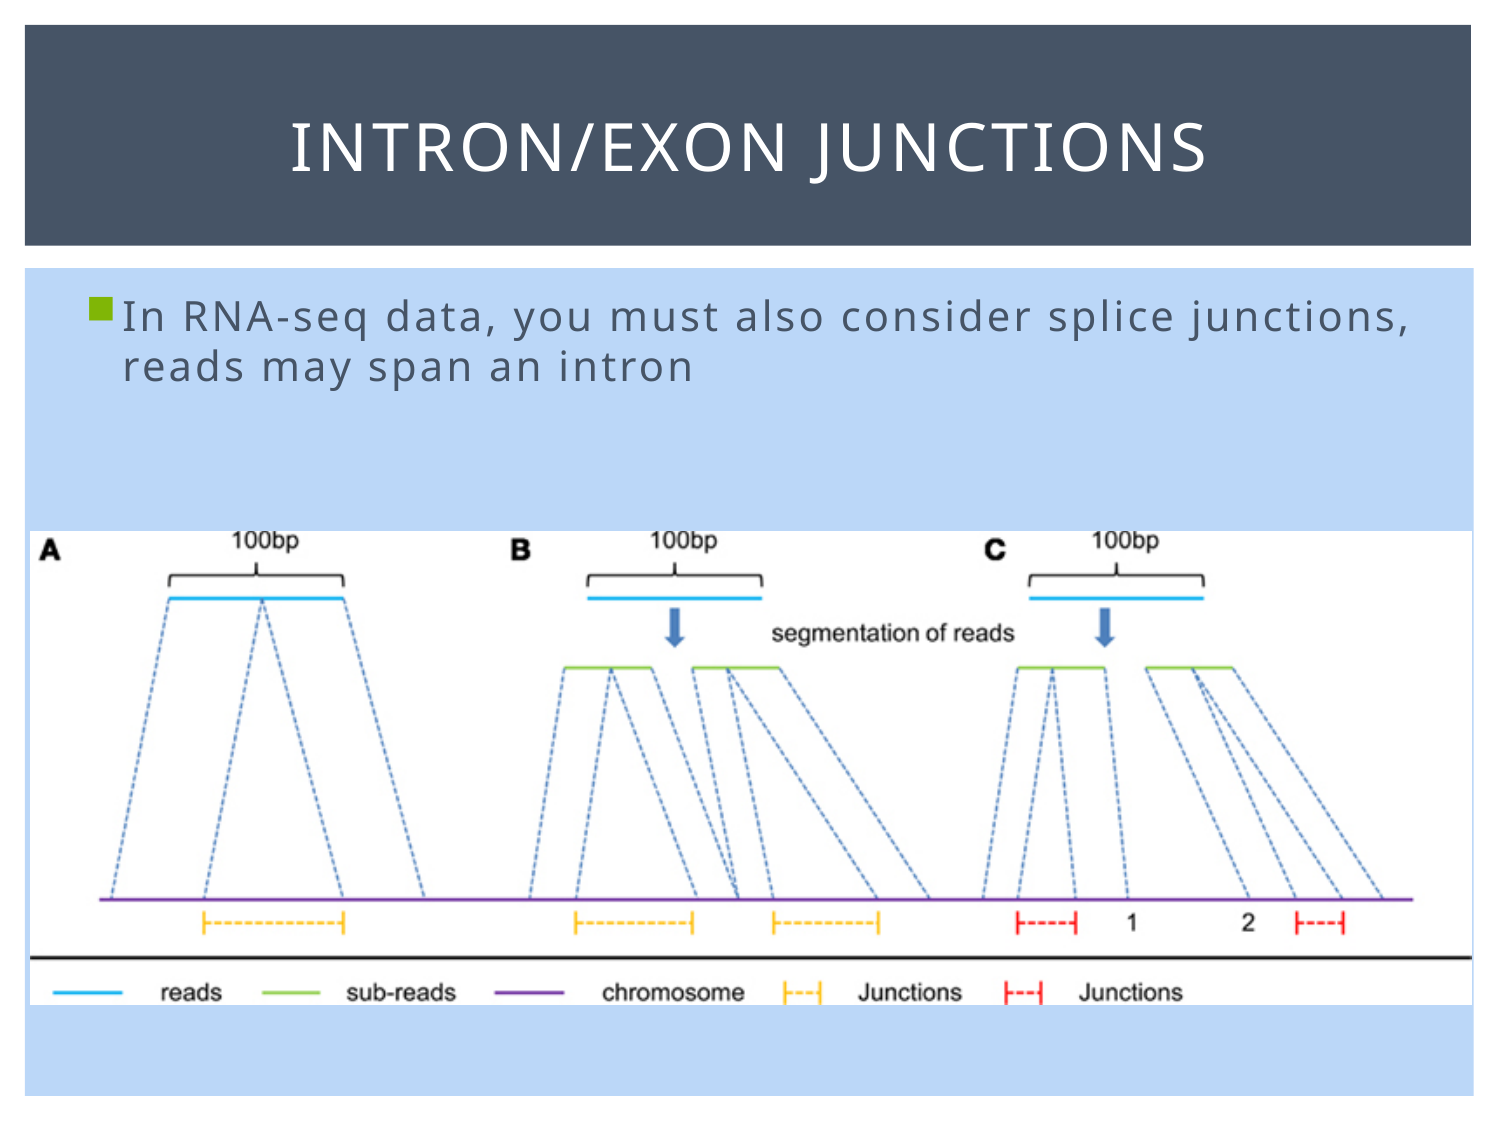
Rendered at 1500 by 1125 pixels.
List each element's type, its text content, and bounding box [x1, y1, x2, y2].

list In RNA-seq data, you must also consider splice junctions, reads may span an intron [62, 281, 1442, 530]
picture [30, 530, 1472, 1006]
title Intron/exon junctions [62, 58, 1438, 232]
